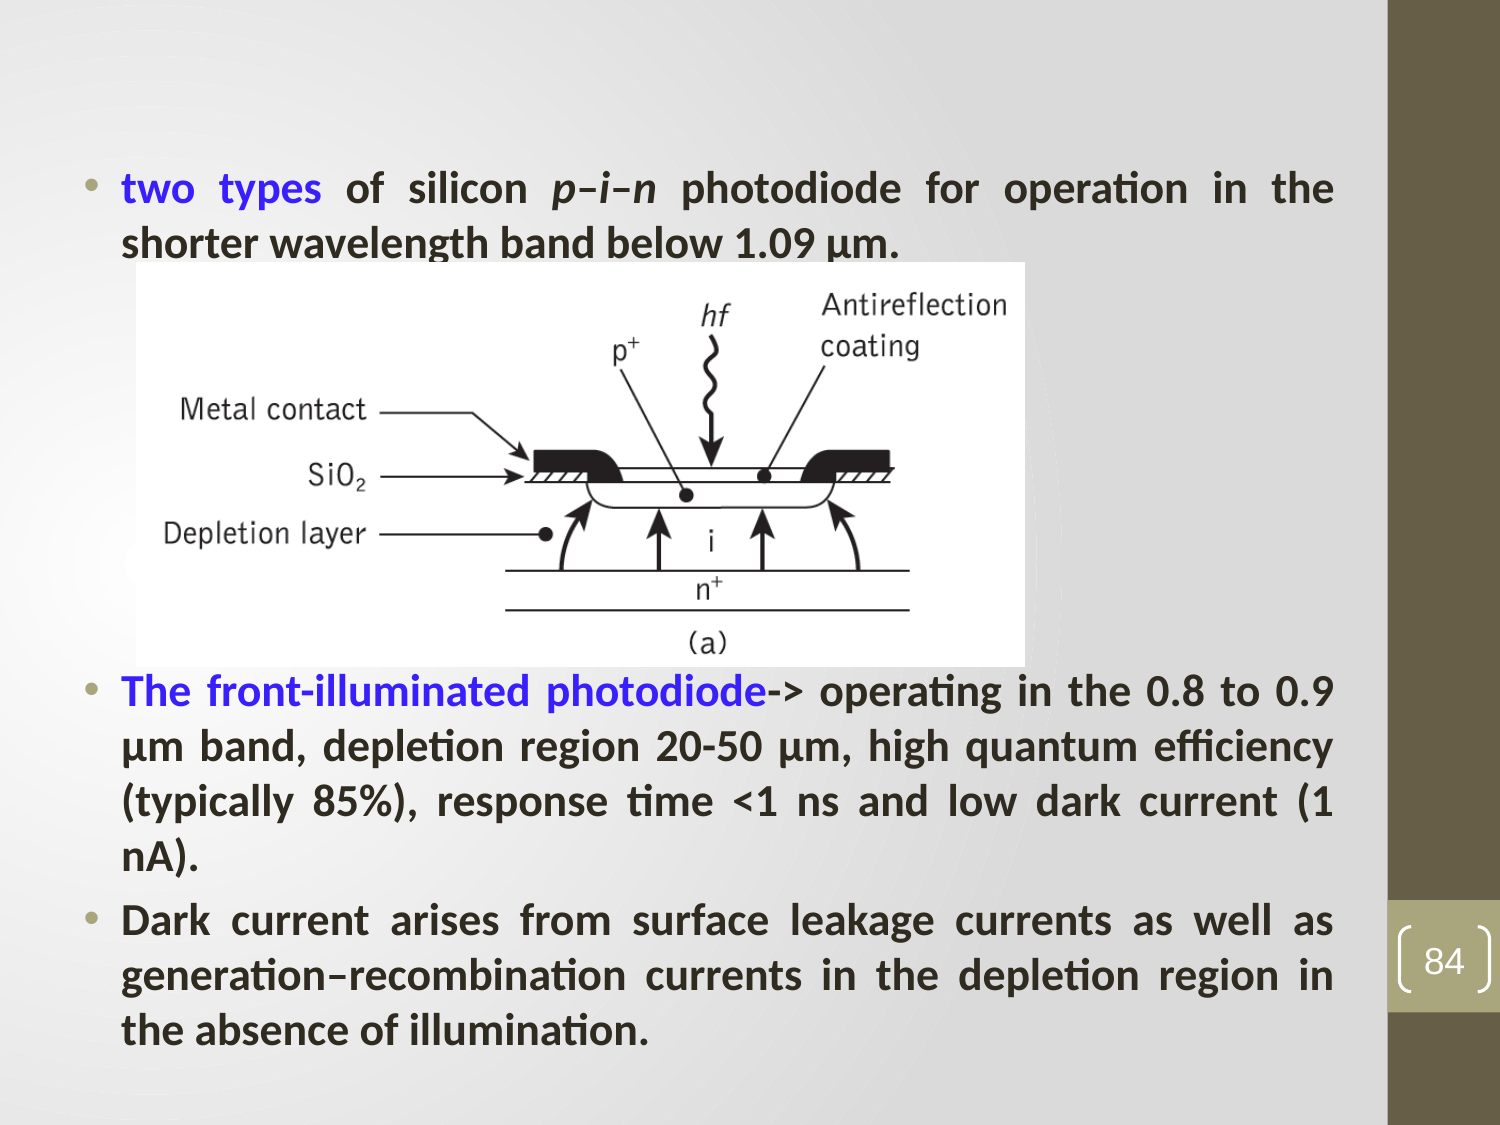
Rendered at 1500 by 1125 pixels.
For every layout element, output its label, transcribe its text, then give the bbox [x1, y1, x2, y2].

slide_number 84 [1397, 925, 1492, 994]
picture [136, 261, 1026, 668]
list two types of silicon p–i–n photodiode for operation in the shorter wavelength band below 1.09 μm. The front-illuminated photodiode-> operating in the 0.8 to 0.9 μm band, depletion region 20-50 μm, high quantum efficiency (typically 85%), response time <1 ns and low dark current (1 nA). Dark current arises from surface leakage currents as well as generation–recombination currents in the depletion region in the absence of illumination. [50, 149, 1350, 1100]
